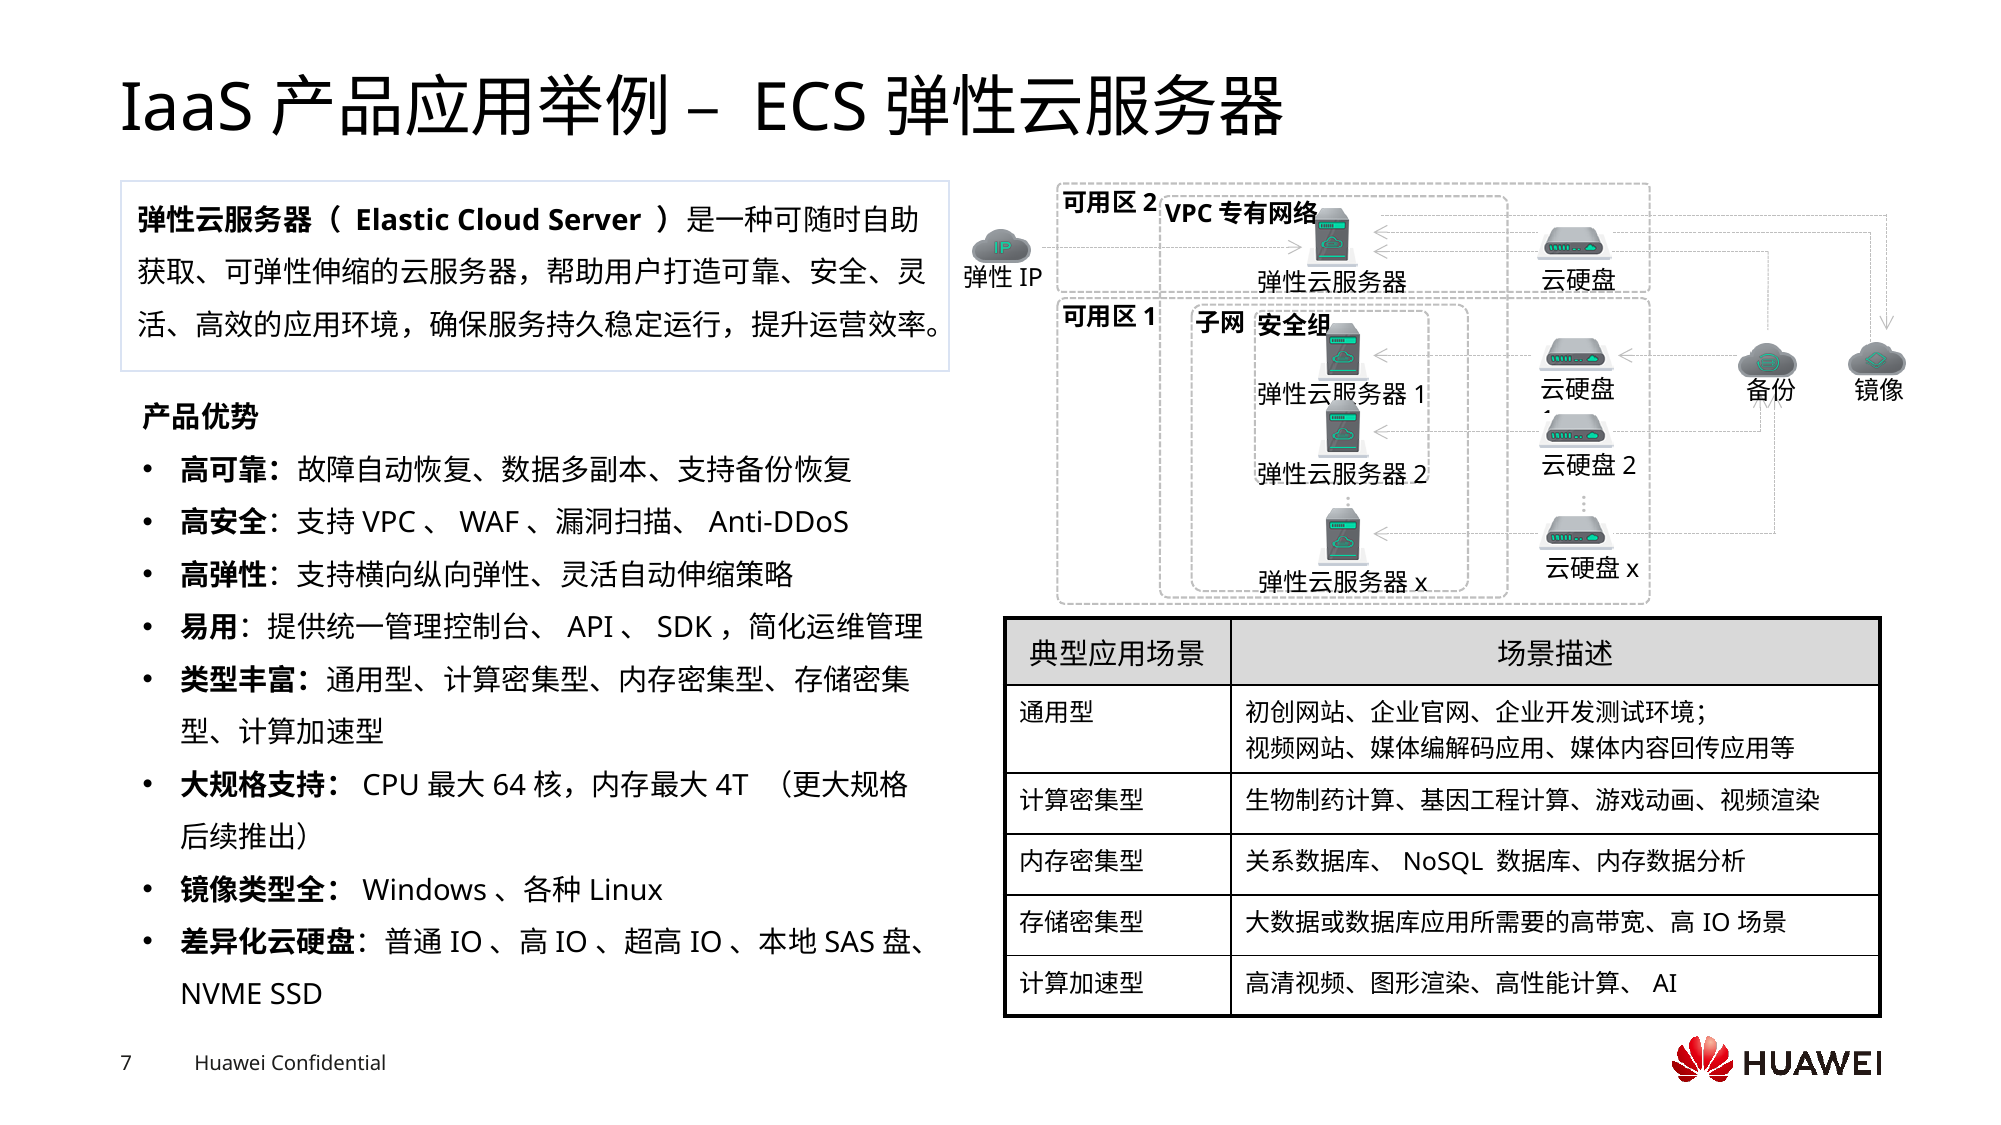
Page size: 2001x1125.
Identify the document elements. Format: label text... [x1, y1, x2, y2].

title IaaS产品应用举例 – ECS弹性云服务器 [120, 73, 1880, 155]
table_cell 高清视频、图形渲染、高性能计算、AI [1232, 956, 1878, 1014]
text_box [944, 179, 1947, 605]
table_header 典型应用场景 [1007, 620, 1230, 684]
table_cell 通用型 [1007, 686, 1230, 772]
table_cell 初创网站、企业官网、企业开发测试环境； 视频网站、媒体编解码应用、媒体内容回传应用等 [1232, 686, 1878, 772]
text_box 产品优势 高可靠：故障自动恢复、数据多副本、支持备份恢复 高安全：支持VPC、WAF、漏洞扫描、Anti-DDoS 高弹性：支持横向纵向弹性、灵活自动伸缩策略 易用：提供统一管理控制台、API、SDK，简化运维管理 类型丰富：通用型、计算密集型、内存密集型、存储密集型、计算加速型 大规格支持：CPU最大64核，内存最大4T （更大规格后续推出） 镜像类型全：Windows、各种Linux 差异化云硬盘：普通IO、高IO、超高IO、本地SAS盘、NVME SSD [122, 374, 957, 1021]
table_header 场景描述 [1232, 620, 1878, 684]
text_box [112, 169, 966, 374]
table_cell 存储密集型 [1007, 896, 1230, 955]
table_cell 大数据或数据库应用所需要的高带宽、高IO场景 [1232, 896, 1878, 955]
table_cell 计算密集型 [1007, 774, 1230, 833]
table_cell 生物制药计算、基因工程计算、游戏动画、视频渲染 [1232, 774, 1878, 833]
table_cell 计算加速型 [1007, 956, 1230, 1014]
table_cell 内存密集型 [1007, 835, 1230, 894]
table_cell 关系数据库、NoSQL 数据库、内存数据分析 [1232, 835, 1878, 894]
picture [1672, 1036, 1881, 1082]
